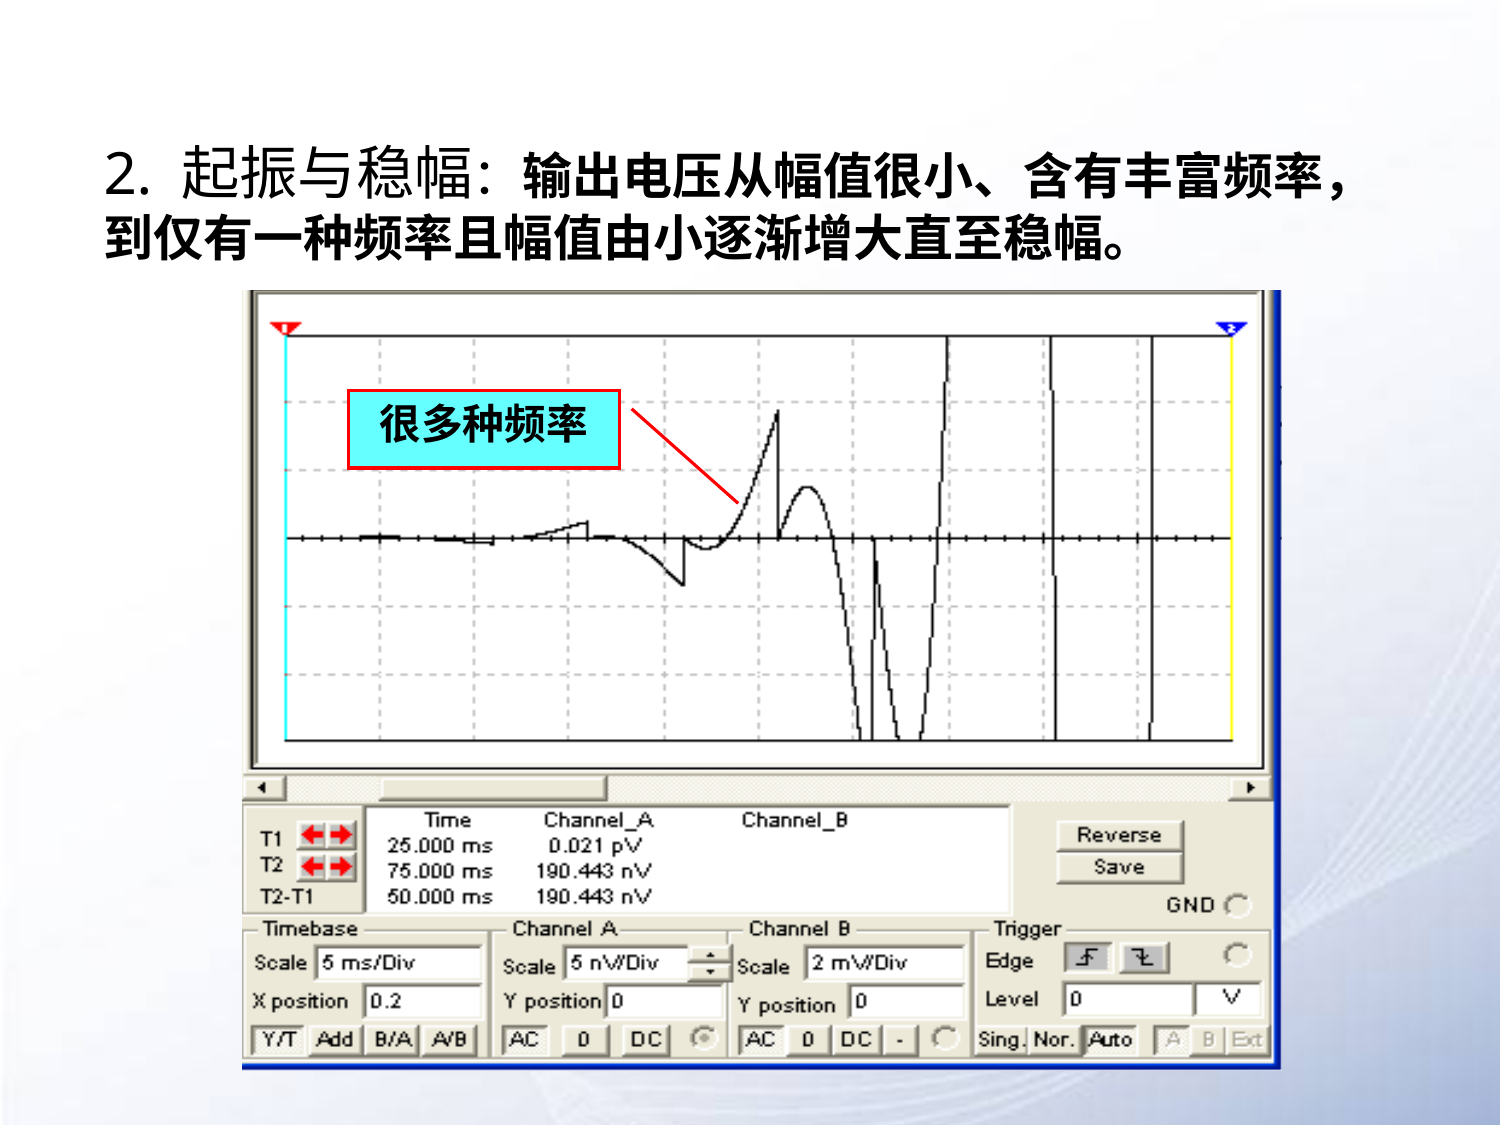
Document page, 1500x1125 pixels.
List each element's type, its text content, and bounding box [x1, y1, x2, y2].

picture [0, 0, 1500, 1125]
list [241, 290, 1282, 1071]
title 2. 起振与稳幅：输出电压从幅值很小、含有丰富频率，到仅有一种频率且幅值由小逐渐增大直至稳幅。 [88, 148, 1436, 254]
